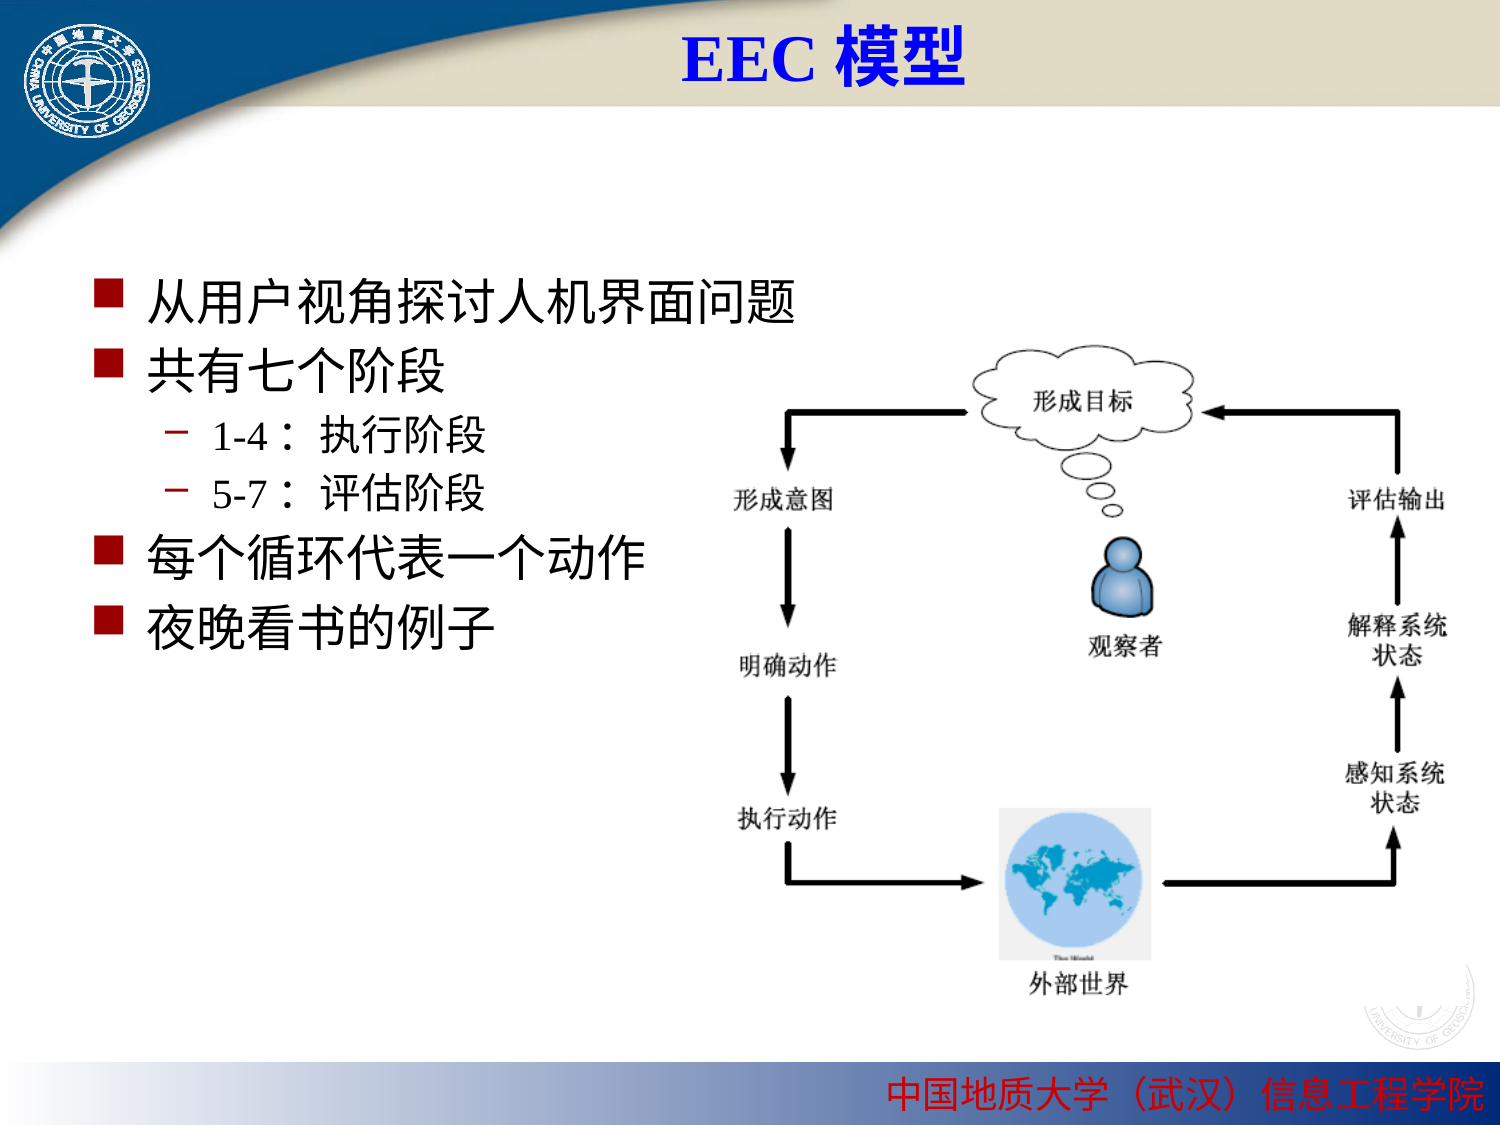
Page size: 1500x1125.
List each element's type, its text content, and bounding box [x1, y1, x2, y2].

title EEC模型 [149, 6, 1500, 122]
picture [0, 0, 1500, 1062]
list 从用户视角探讨人机界面问题 共有七个阶段 1-4：执行阶段 5-7：评估阶段 每个循环代表一个动作 夜晚看书的例子 [74, 262, 1426, 1006]
